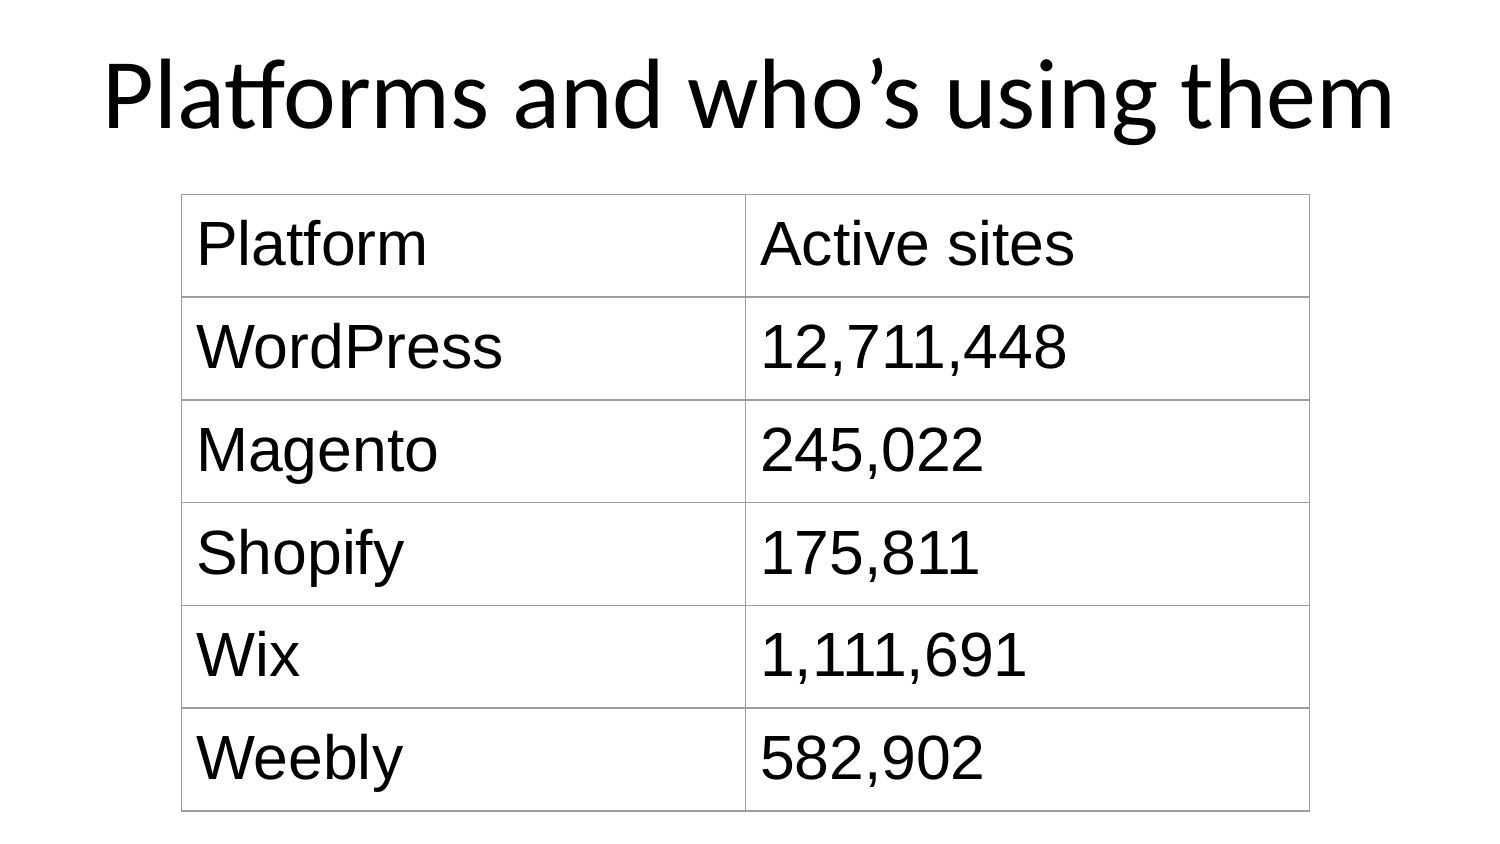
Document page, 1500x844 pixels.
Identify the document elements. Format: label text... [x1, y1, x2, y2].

table_header Platform [182, 195, 745, 296]
table_header Active sites [746, 195, 1309, 296]
table_cell 245,022 [746, 401, 1309, 502]
table_cell Weebly [182, 709, 745, 810]
table_cell Shopify [182, 503, 745, 605]
table_cell WordPress [182, 298, 745, 399]
table_cell 175,811 [746, 503, 1309, 605]
text_box Platforms and who’s using them [74, 0, 1425, 183]
table_cell 12,711,448 [746, 298, 1309, 399]
table_cell 1,111,691 [746, 606, 1309, 707]
table_cell 582,902 [746, 709, 1309, 810]
table_cell Wix [182, 606, 745, 707]
table_cell Magento [182, 401, 745, 502]
